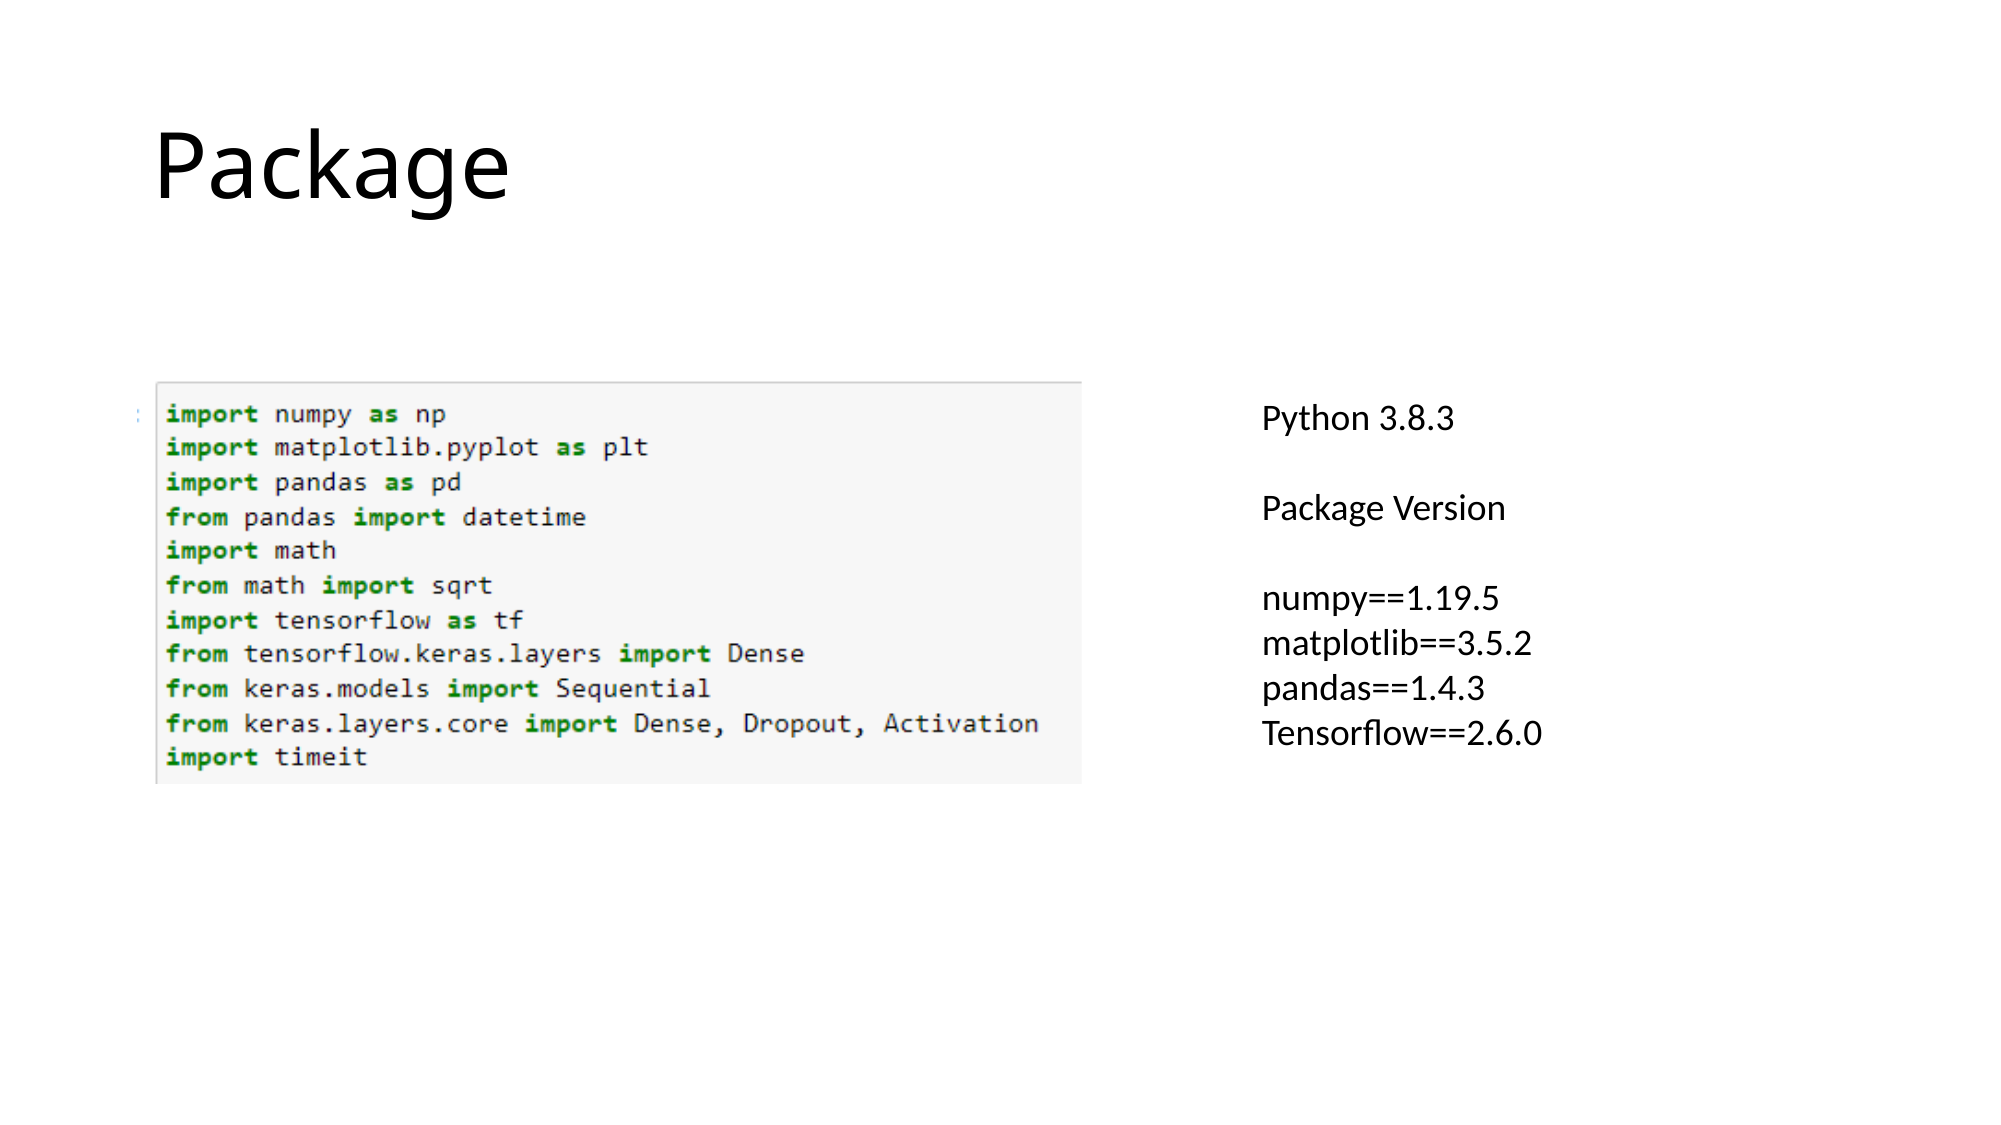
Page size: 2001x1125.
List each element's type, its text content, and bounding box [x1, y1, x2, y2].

title Package [137, 59, 1863, 278]
text_box Python 3.8.3 Package Version numpy==1.19.5 matplotlib==3.5.2 pandas==1.4.3 Tensorflow==2.6.0 [1247, 385, 1824, 761]
picture [137, 365, 1082, 784]
